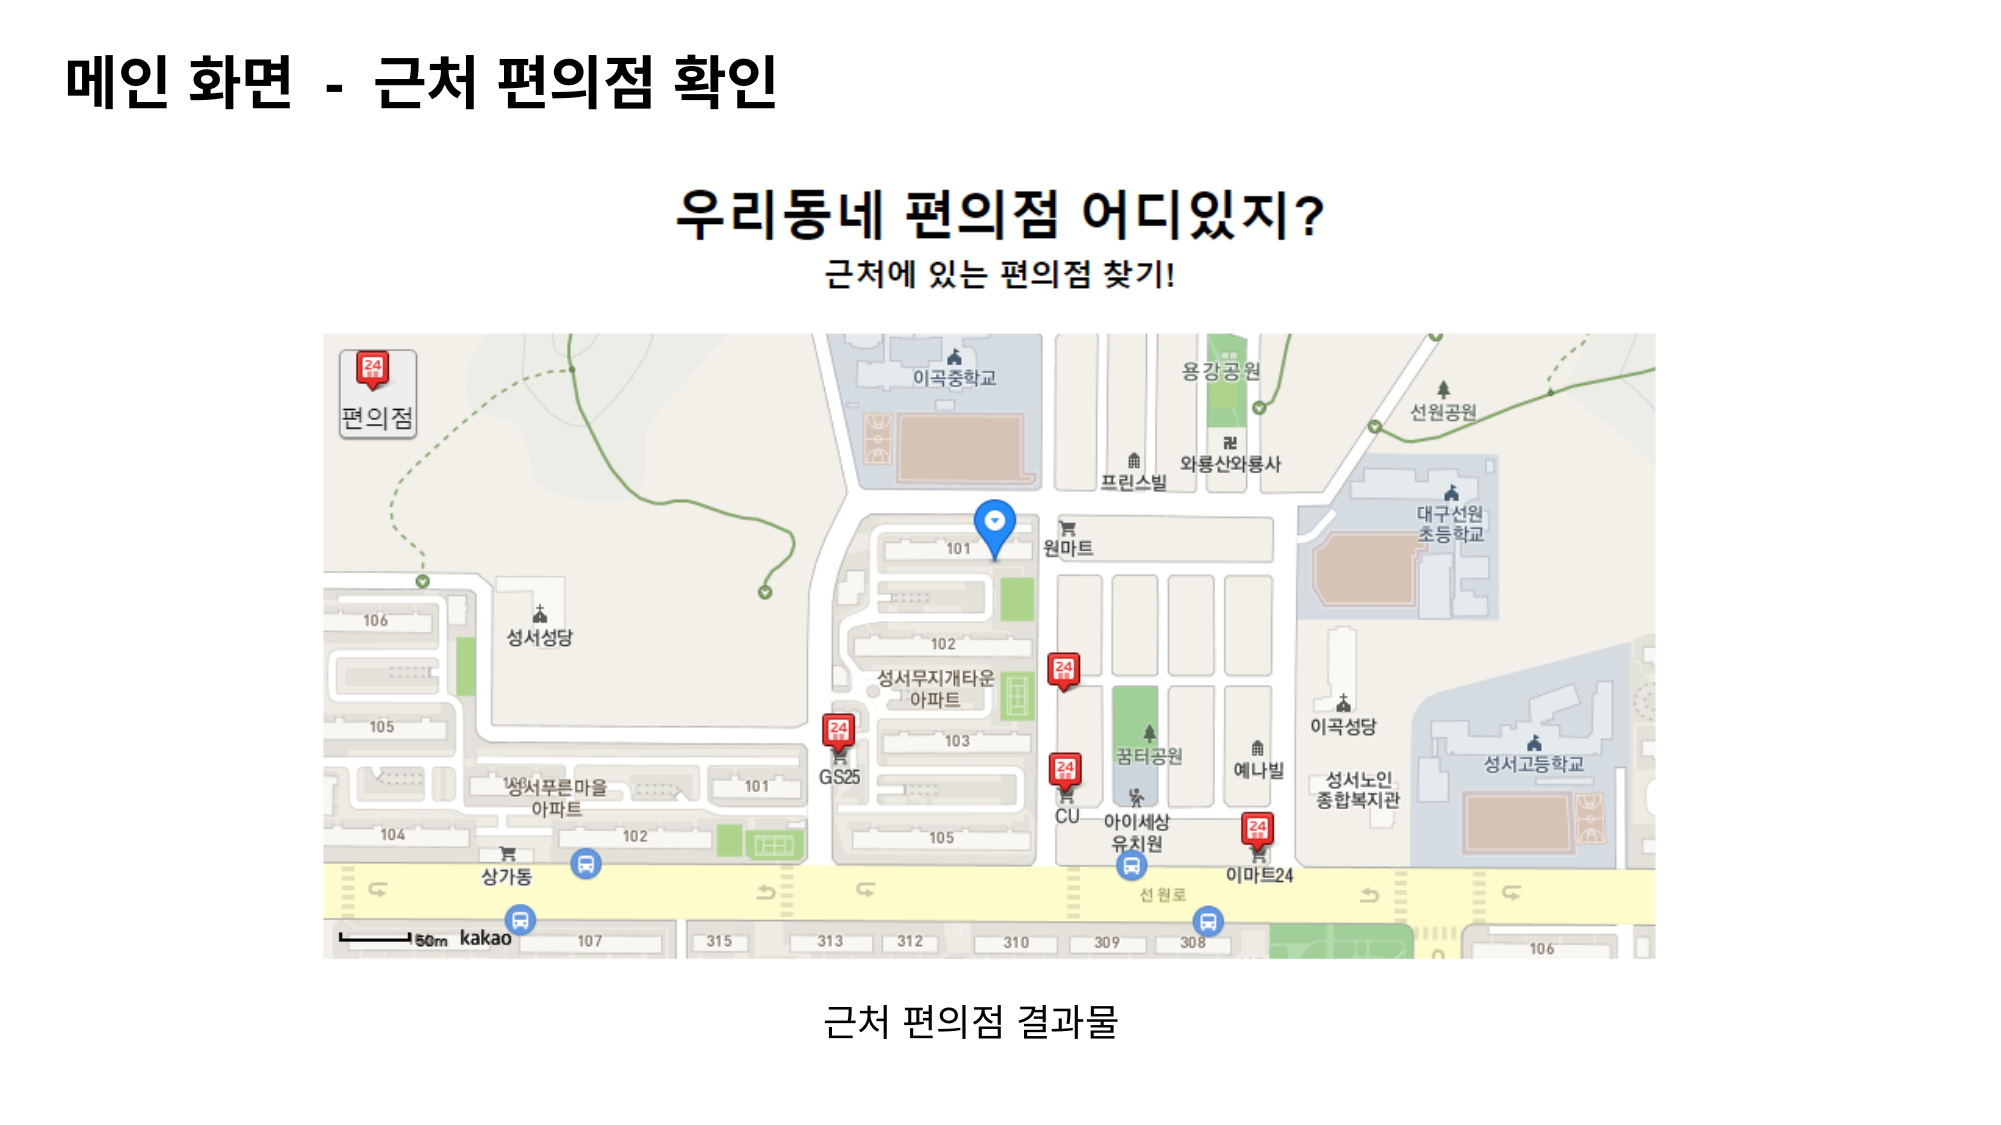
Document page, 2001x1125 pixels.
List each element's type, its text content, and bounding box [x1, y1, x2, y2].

picture [294, 161, 1685, 993]
text_box 메인 화면 - 근처 편의점 확인 [49, 38, 975, 124]
text_box 근처 편의점 결과물 [808, 1000, 1231, 1052]
